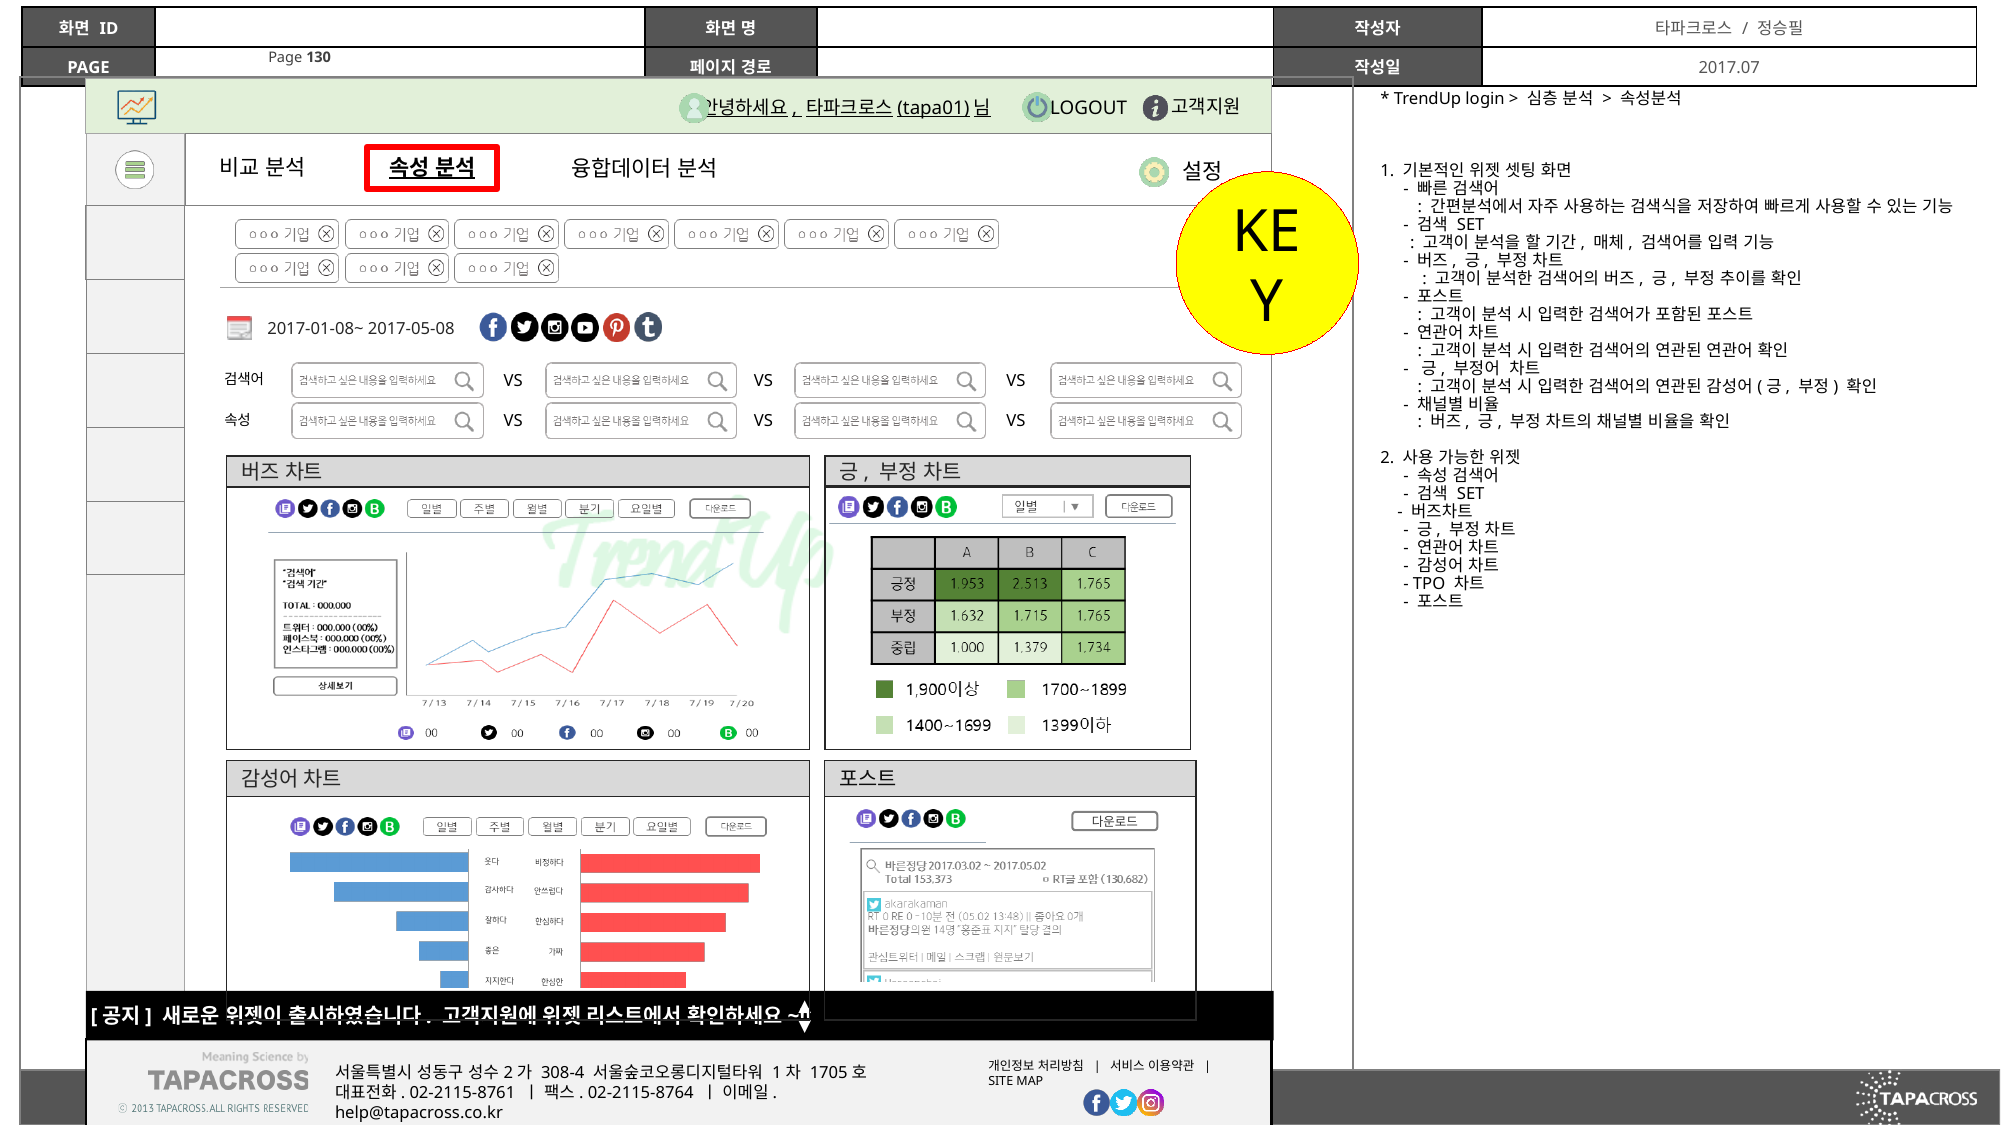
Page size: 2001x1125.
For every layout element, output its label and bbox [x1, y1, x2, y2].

text_box [739, 362, 788, 397]
picture [679, 93, 709, 123]
text_box [209, 362, 279, 395]
text_box [204, 146, 320, 187]
picture [849, 807, 1155, 982]
picture [1083, 1089, 1164, 1116]
text_box [739, 402, 788, 438]
picture [115, 150, 154, 189]
picture [111, 82, 164, 129]
picture [543, 402, 737, 439]
picture [289, 362, 484, 398]
picture [829, 493, 1176, 524]
picture [277, 815, 789, 988]
text_box [488, 402, 538, 438]
picture [543, 362, 737, 398]
text_box [220, 171, 1359, 355]
picture [289, 402, 484, 439]
picture [118, 1052, 309, 1115]
picture [1048, 362, 1242, 398]
picture [268, 497, 768, 746]
text_box [991, 362, 1041, 397]
picture [792, 402, 986, 439]
text_box [226, 310, 487, 346]
picture [1139, 92, 1170, 123]
list [1365, 82, 1977, 1053]
picture [792, 362, 986, 398]
text_box [824, 456, 1191, 750]
text_box [225, 759, 810, 1021]
picture [1139, 157, 1169, 187]
text_box [226, 456, 810, 750]
text_box [824, 759, 1197, 1021]
picture [1855, 1064, 1977, 1125]
picture [1048, 402, 1242, 439]
picture [487, 312, 662, 342]
text_box [556, 147, 733, 189]
picture [1022, 92, 1052, 122]
text_box [209, 402, 266, 436]
text_box [367, 146, 497, 190]
text_box [991, 402, 1041, 438]
picture [870, 535, 1136, 744]
text_box [235, 219, 999, 286]
text_box [488, 362, 538, 397]
